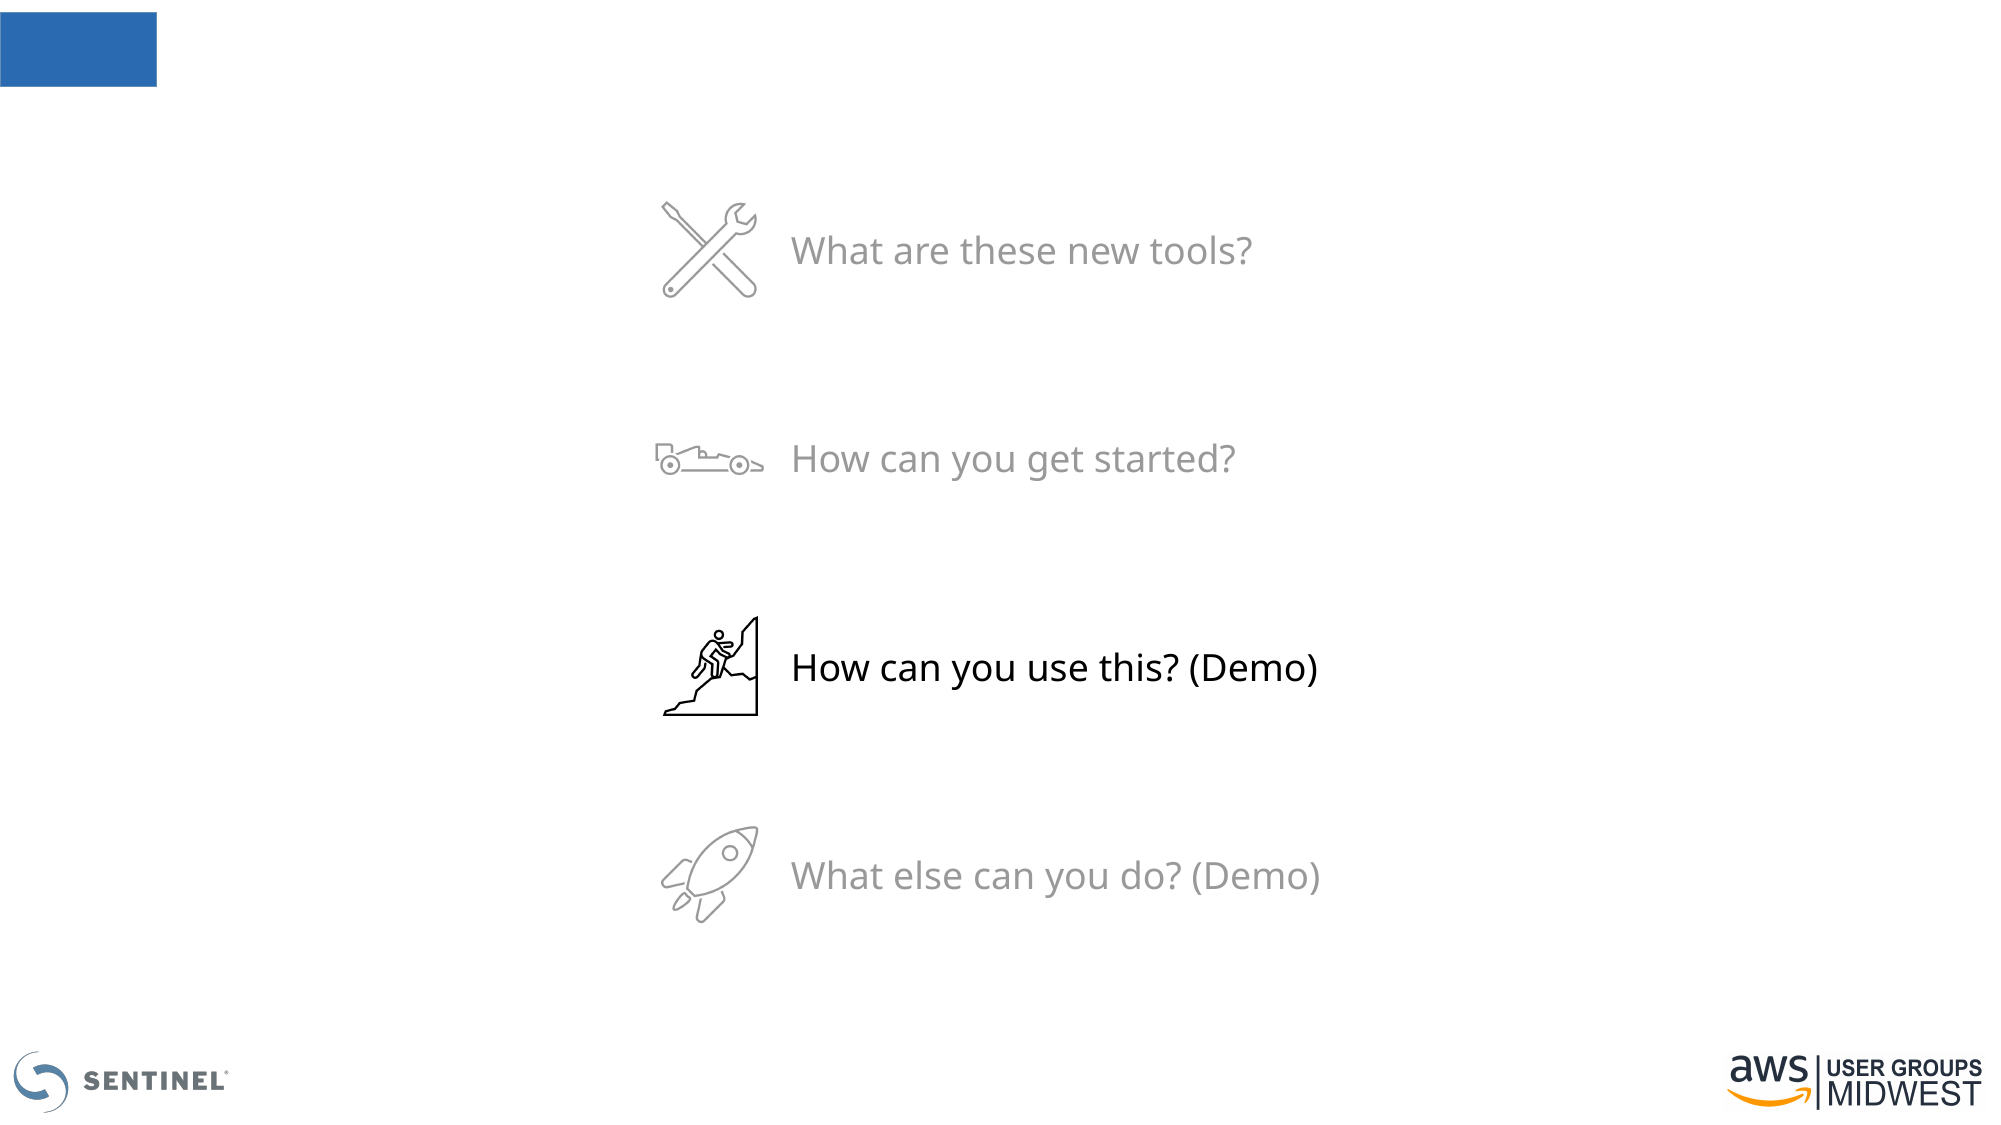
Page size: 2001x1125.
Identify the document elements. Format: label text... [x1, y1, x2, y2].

text_box [11, 117, 1990, 535]
picture [653, 402, 766, 515]
picture [653, 194, 766, 307]
picture [1722, 1051, 1988, 1114]
text_box [11, 772, 1990, 956]
picture [653, 818, 766, 931]
text_box How can you use this? (Demo) [775, 636, 1347, 696]
picture [13, 1051, 229, 1113]
picture [653, 610, 766, 723]
picture [1, 13, 156, 86]
